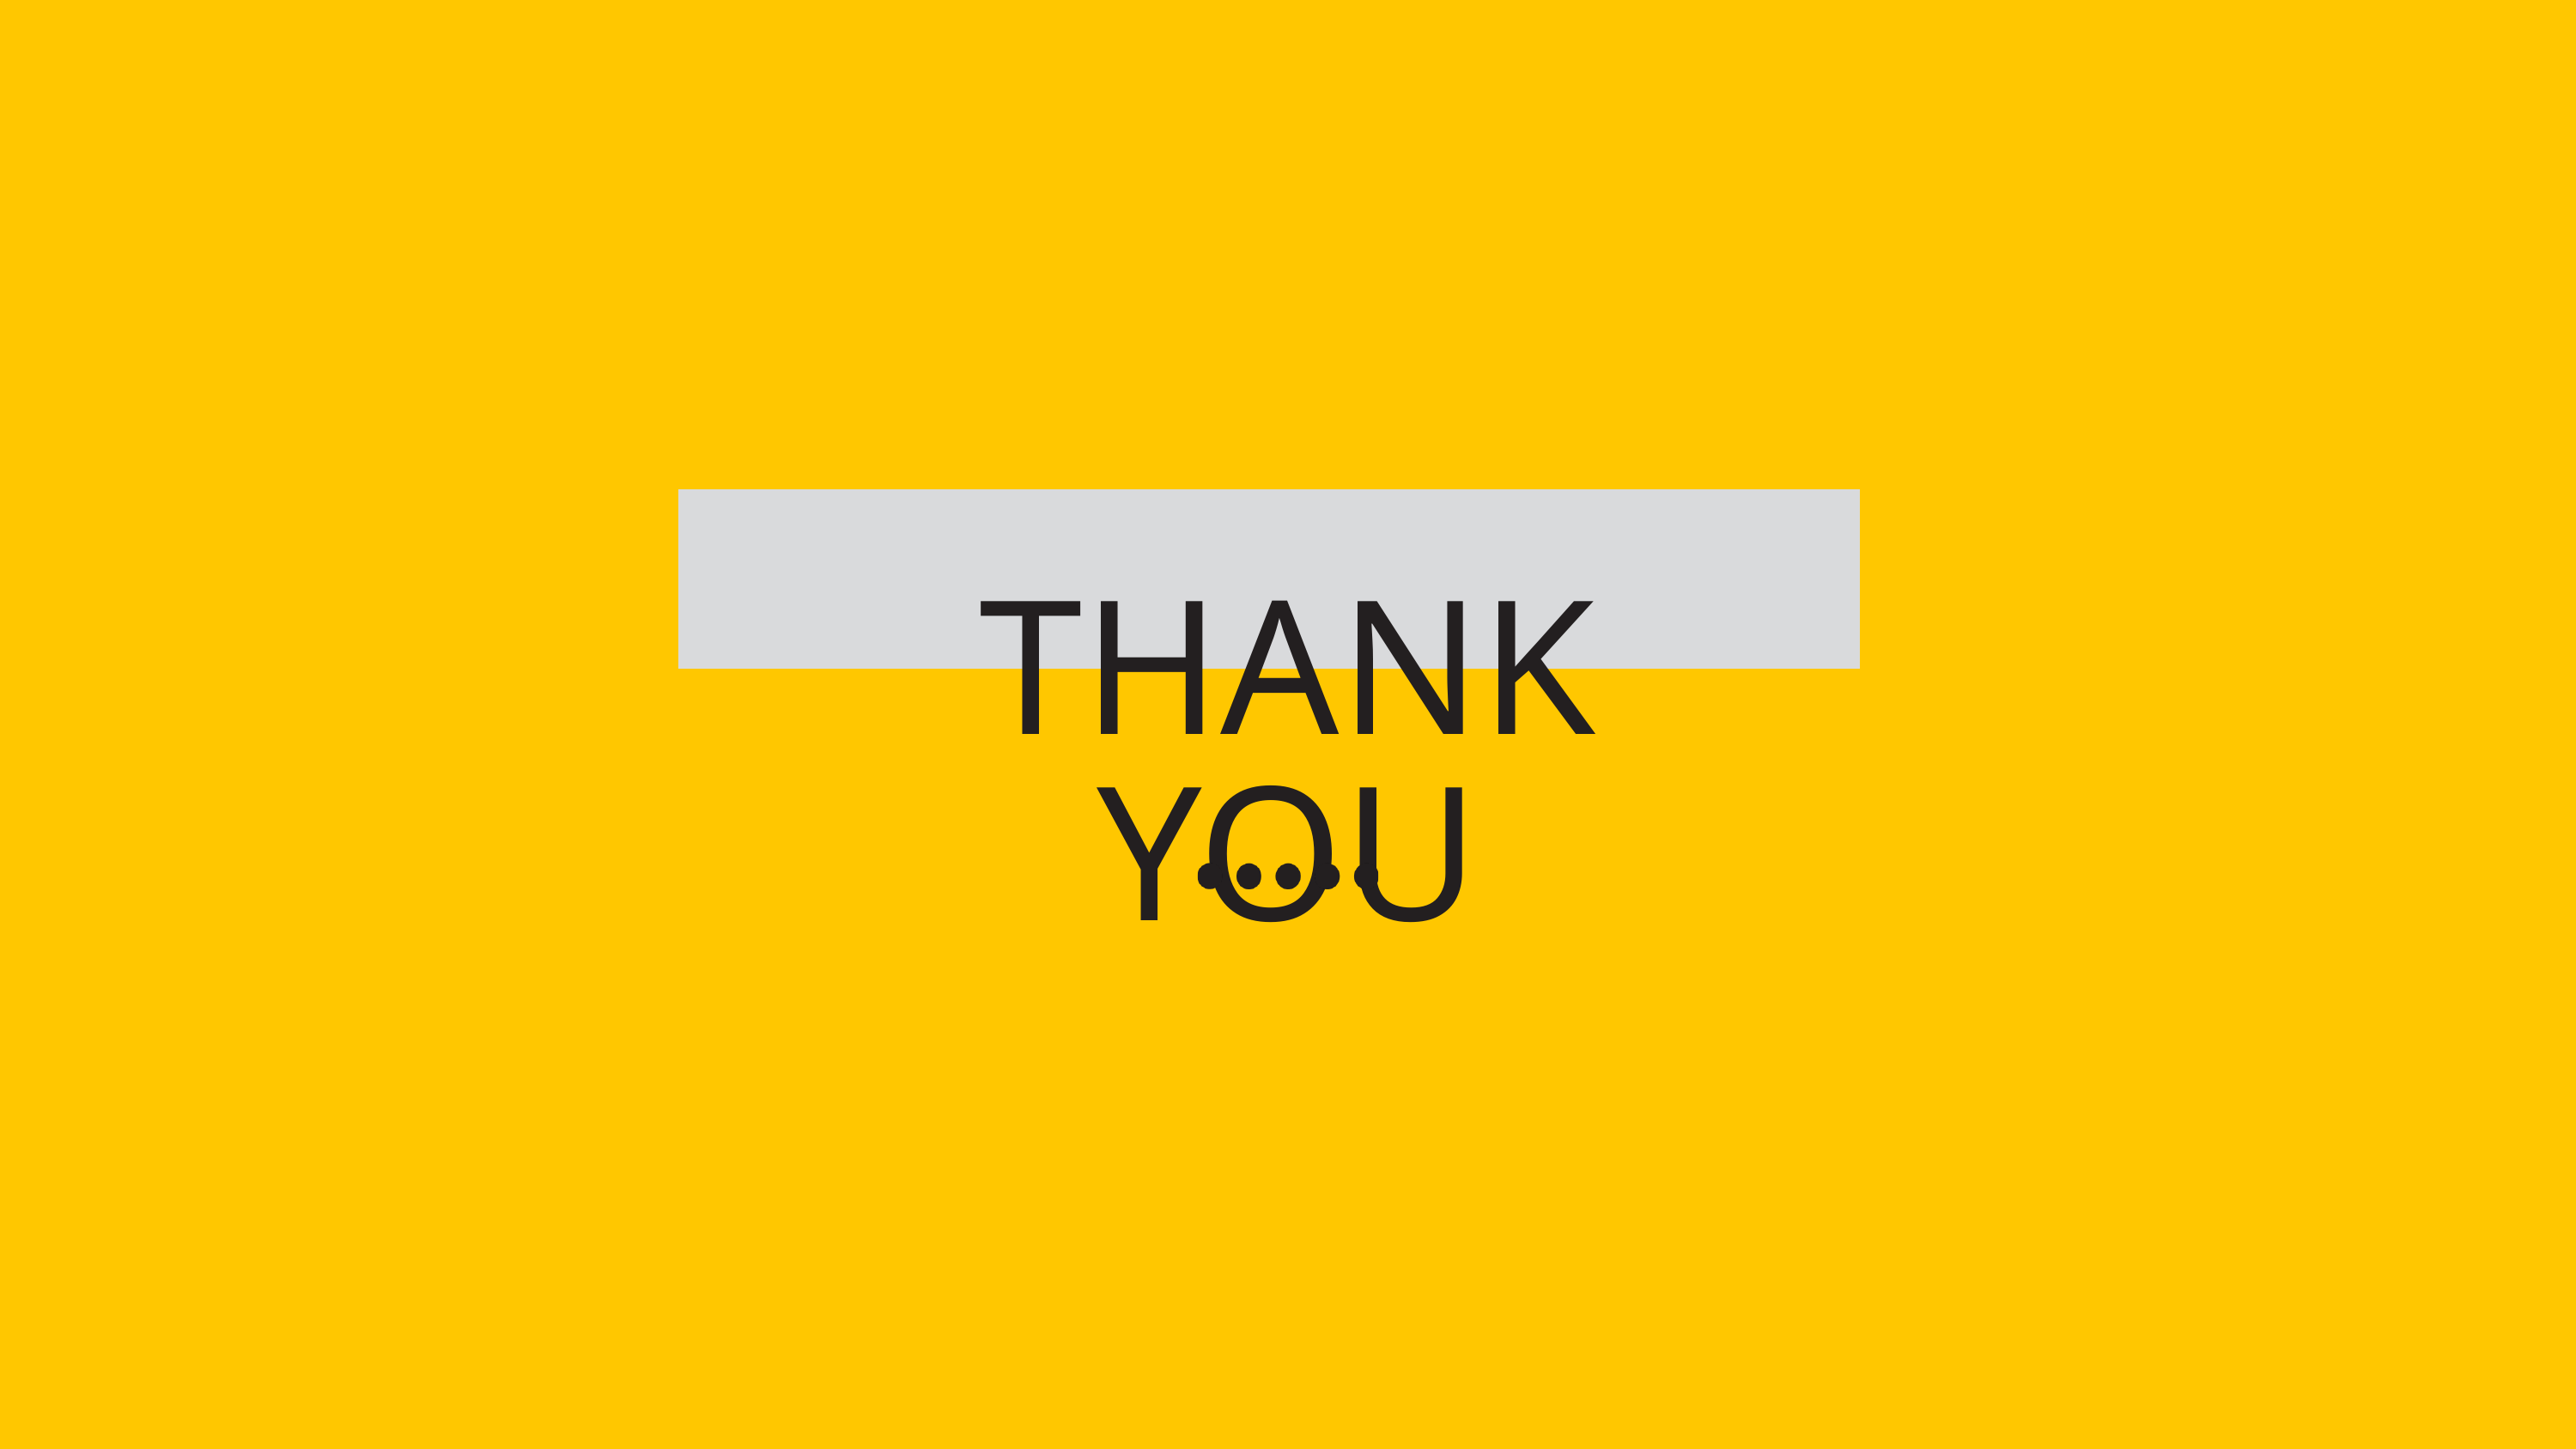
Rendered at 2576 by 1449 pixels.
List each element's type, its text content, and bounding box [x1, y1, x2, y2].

text_box [1197, 862, 1379, 890]
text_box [677, 488, 1861, 670]
text_box THANK YOU [782, 675, 1794, 958]
